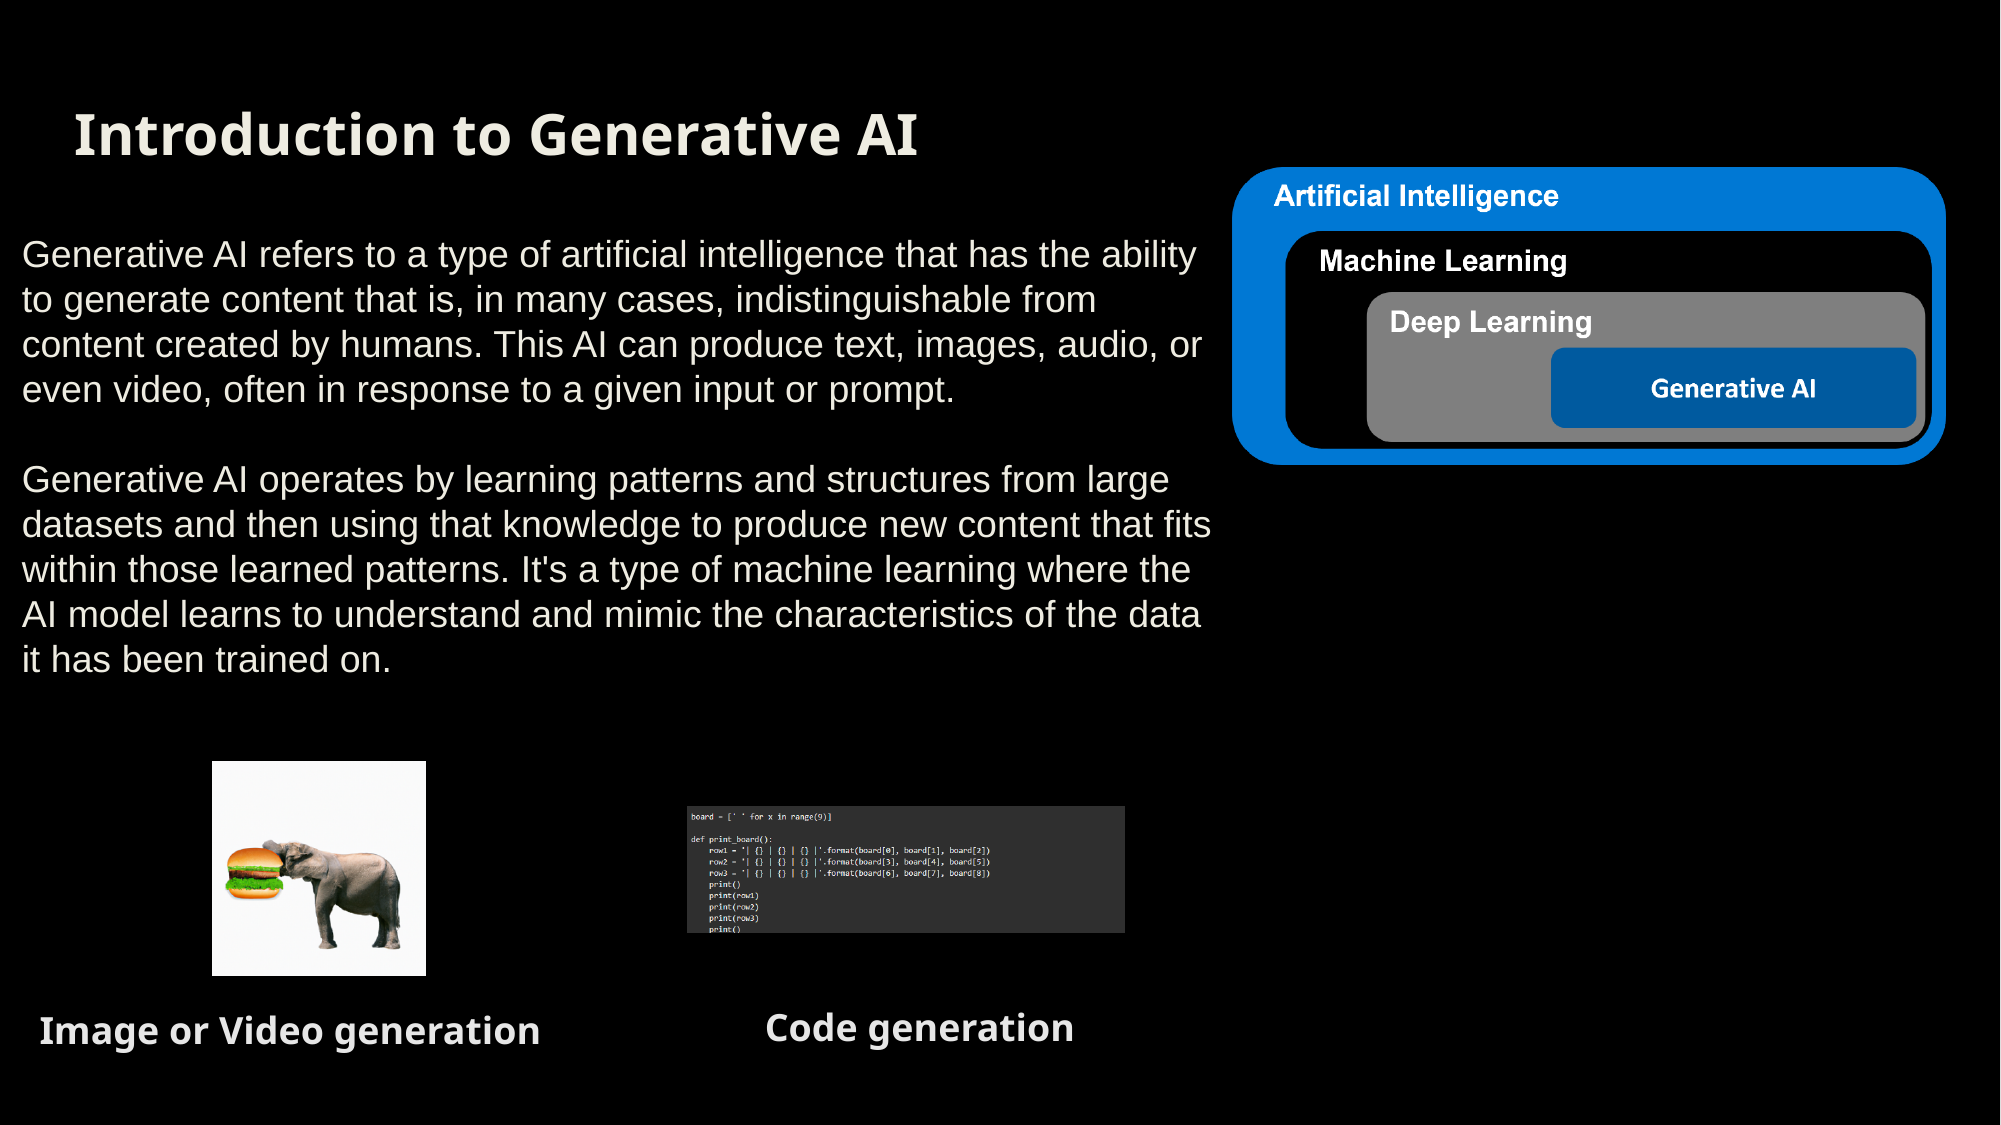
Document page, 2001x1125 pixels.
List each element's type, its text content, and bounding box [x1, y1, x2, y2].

text_box Code generation [749, 996, 1751, 1125]
picture [1231, 167, 1947, 466]
text_box Image or Video generation [24, 999, 749, 1125]
picture [687, 806, 1125, 933]
title Introduction to Generative AI [74, 101, 1930, 168]
text_box Generative AI refers to a type of artificial intelligence that has the ability to generate content that is, in many cases, indistinguishable from content created by humans. This AI can produce text, images, audio, or even video, often in response to a given input or prompt. Generative AI operates by learning patterns and structures from large datasets and then using that knowledge to produce new content that fits within those learned patterns. It's a type of machine learning where the AI model learns to understand and mimic the characteristics of the data it has been trained on. [7, 222, 1233, 733]
picture [212, 761, 427, 976]
